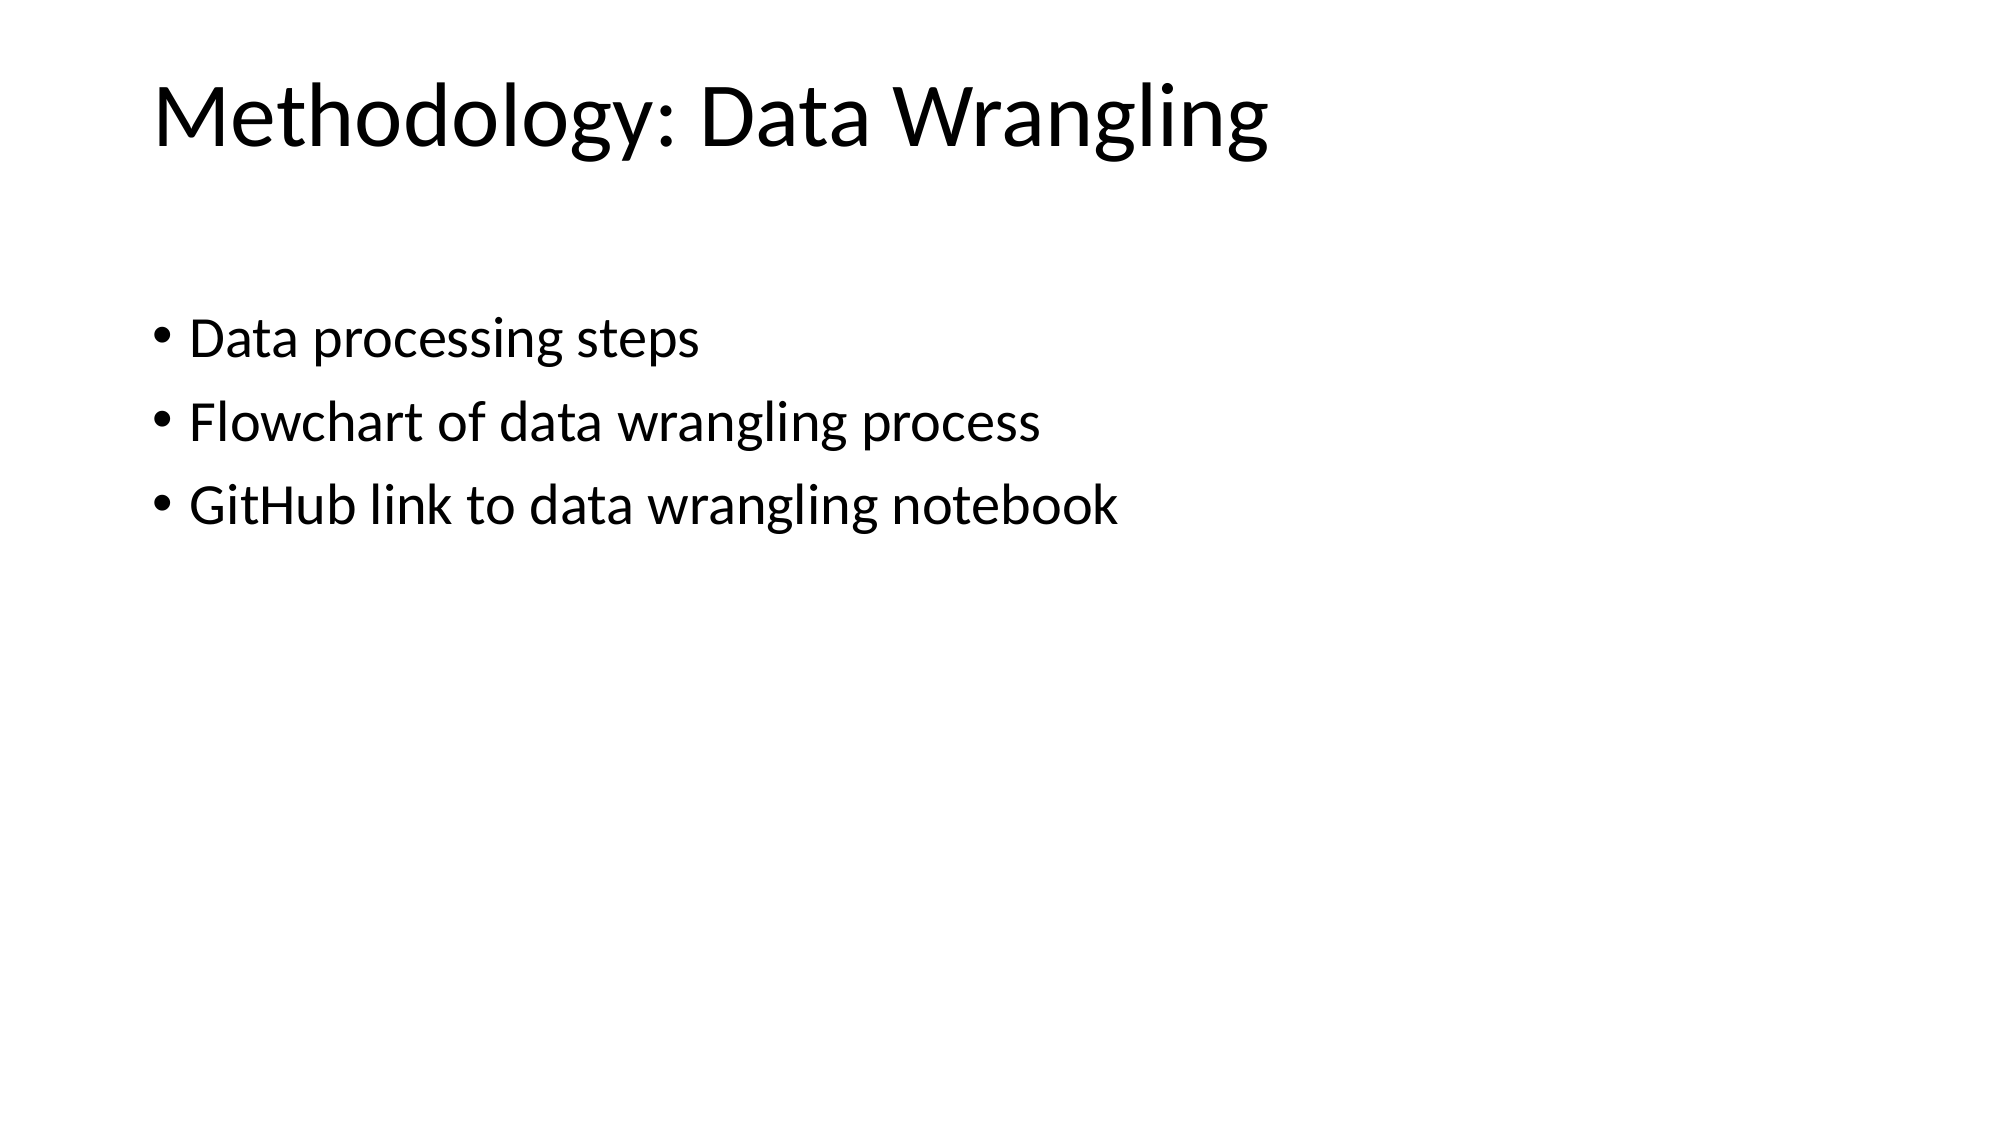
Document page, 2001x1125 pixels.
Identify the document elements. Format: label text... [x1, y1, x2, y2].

title Methodology: Data Wrangling [137, 59, 1863, 278]
list Data processing steps Flowchart of data wrangling process GitHub link to data wrangling notebook [137, 299, 1863, 1014]
